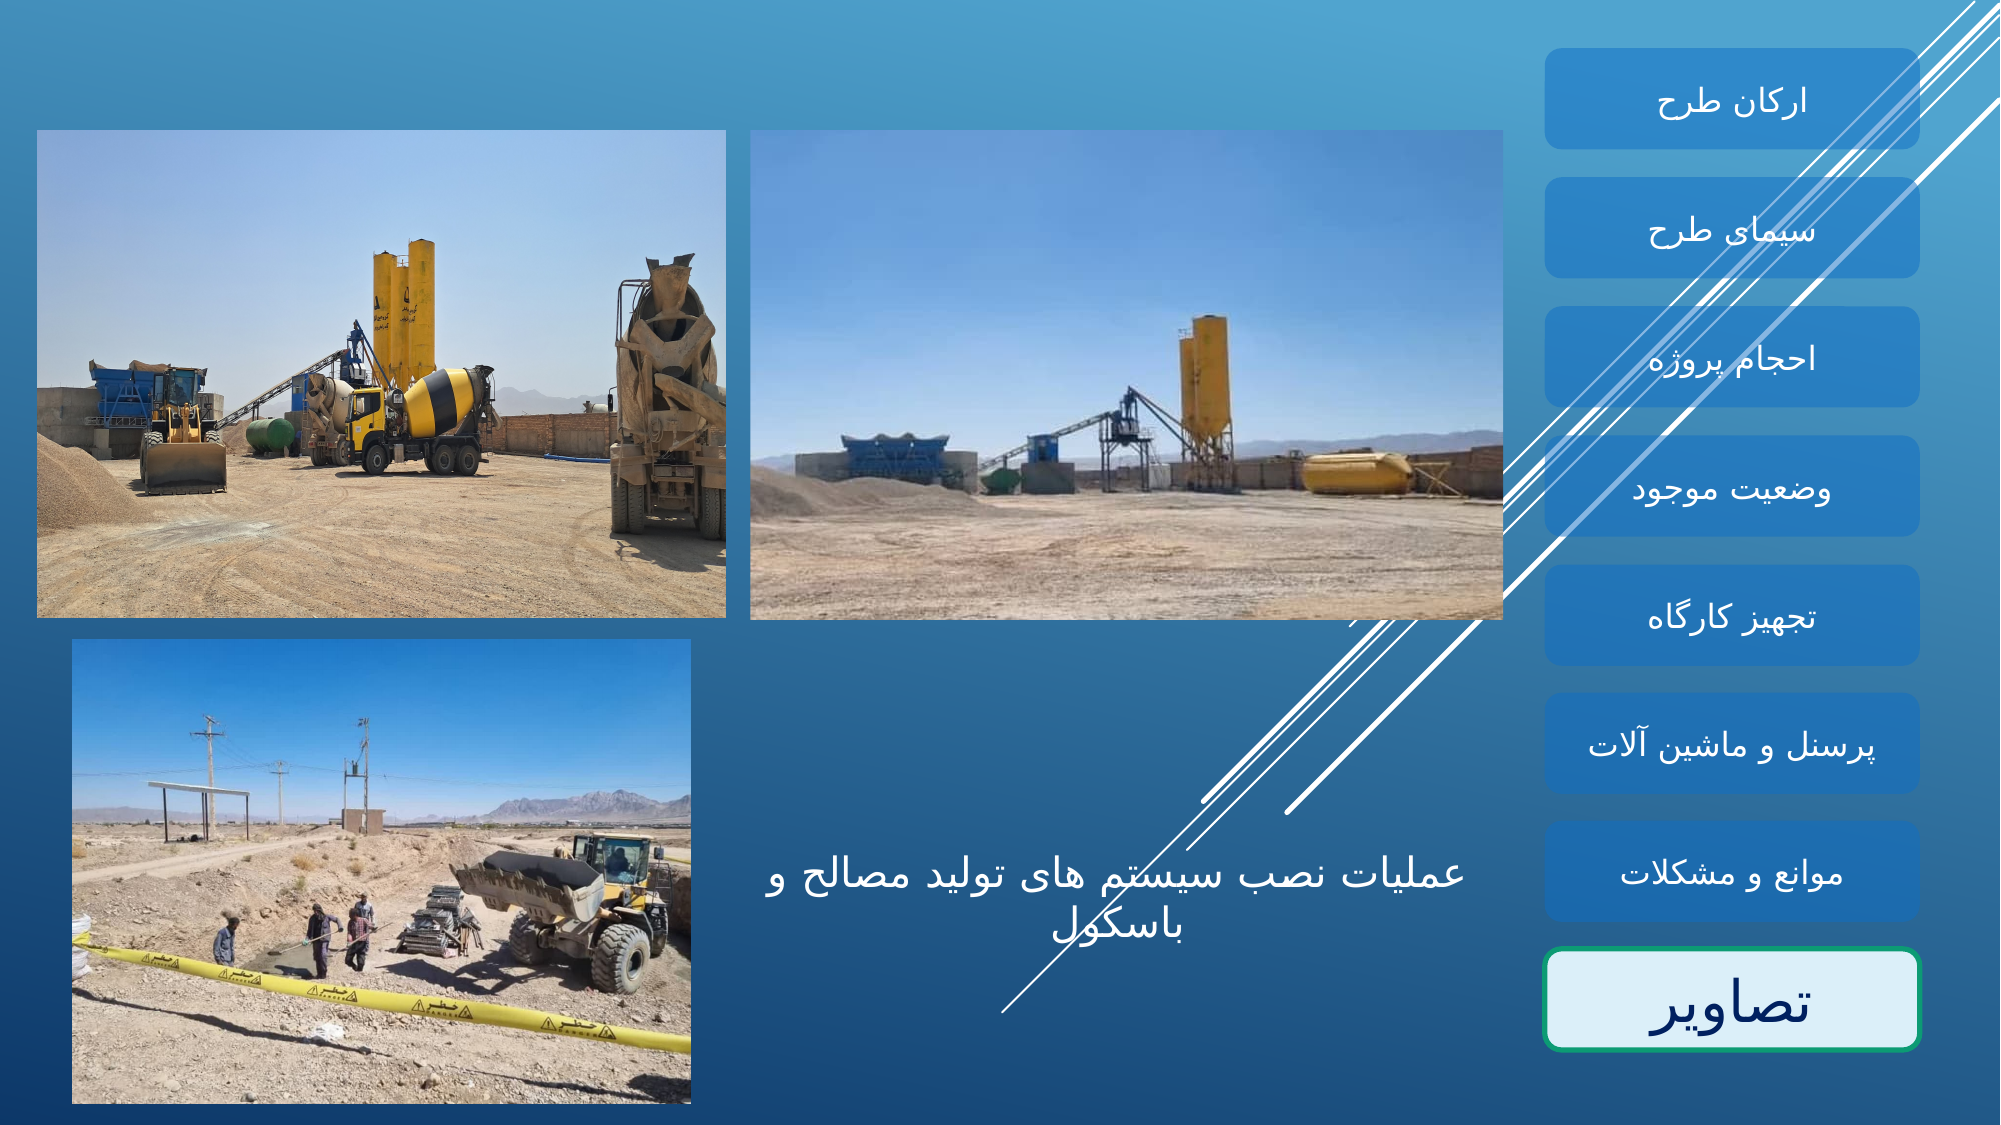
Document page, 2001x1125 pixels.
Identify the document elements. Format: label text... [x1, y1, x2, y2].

picture [72, 639, 692, 1104]
text_box تصاویر [1543, 947, 1922, 1052]
text_box پرسنل و ماشین آلات [1543, 691, 1922, 796]
text_box ارکان طرح [1543, 46, 1922, 151]
text_box عملیات نصب سیستم های تولید مصالح و باسکول [747, 838, 1489, 954]
text_box موانع و مشکلات [1543, 819, 1922, 924]
text_box احجام پروژه [1543, 304, 1922, 409]
text_box تجهیز کارگاه [1543, 563, 1922, 668]
text_box وضعیت موجود [1543, 434, 1922, 538]
text_box سیمای طرح [1543, 175, 1922, 280]
picture [750, 130, 1504, 620]
picture [37, 130, 727, 618]
